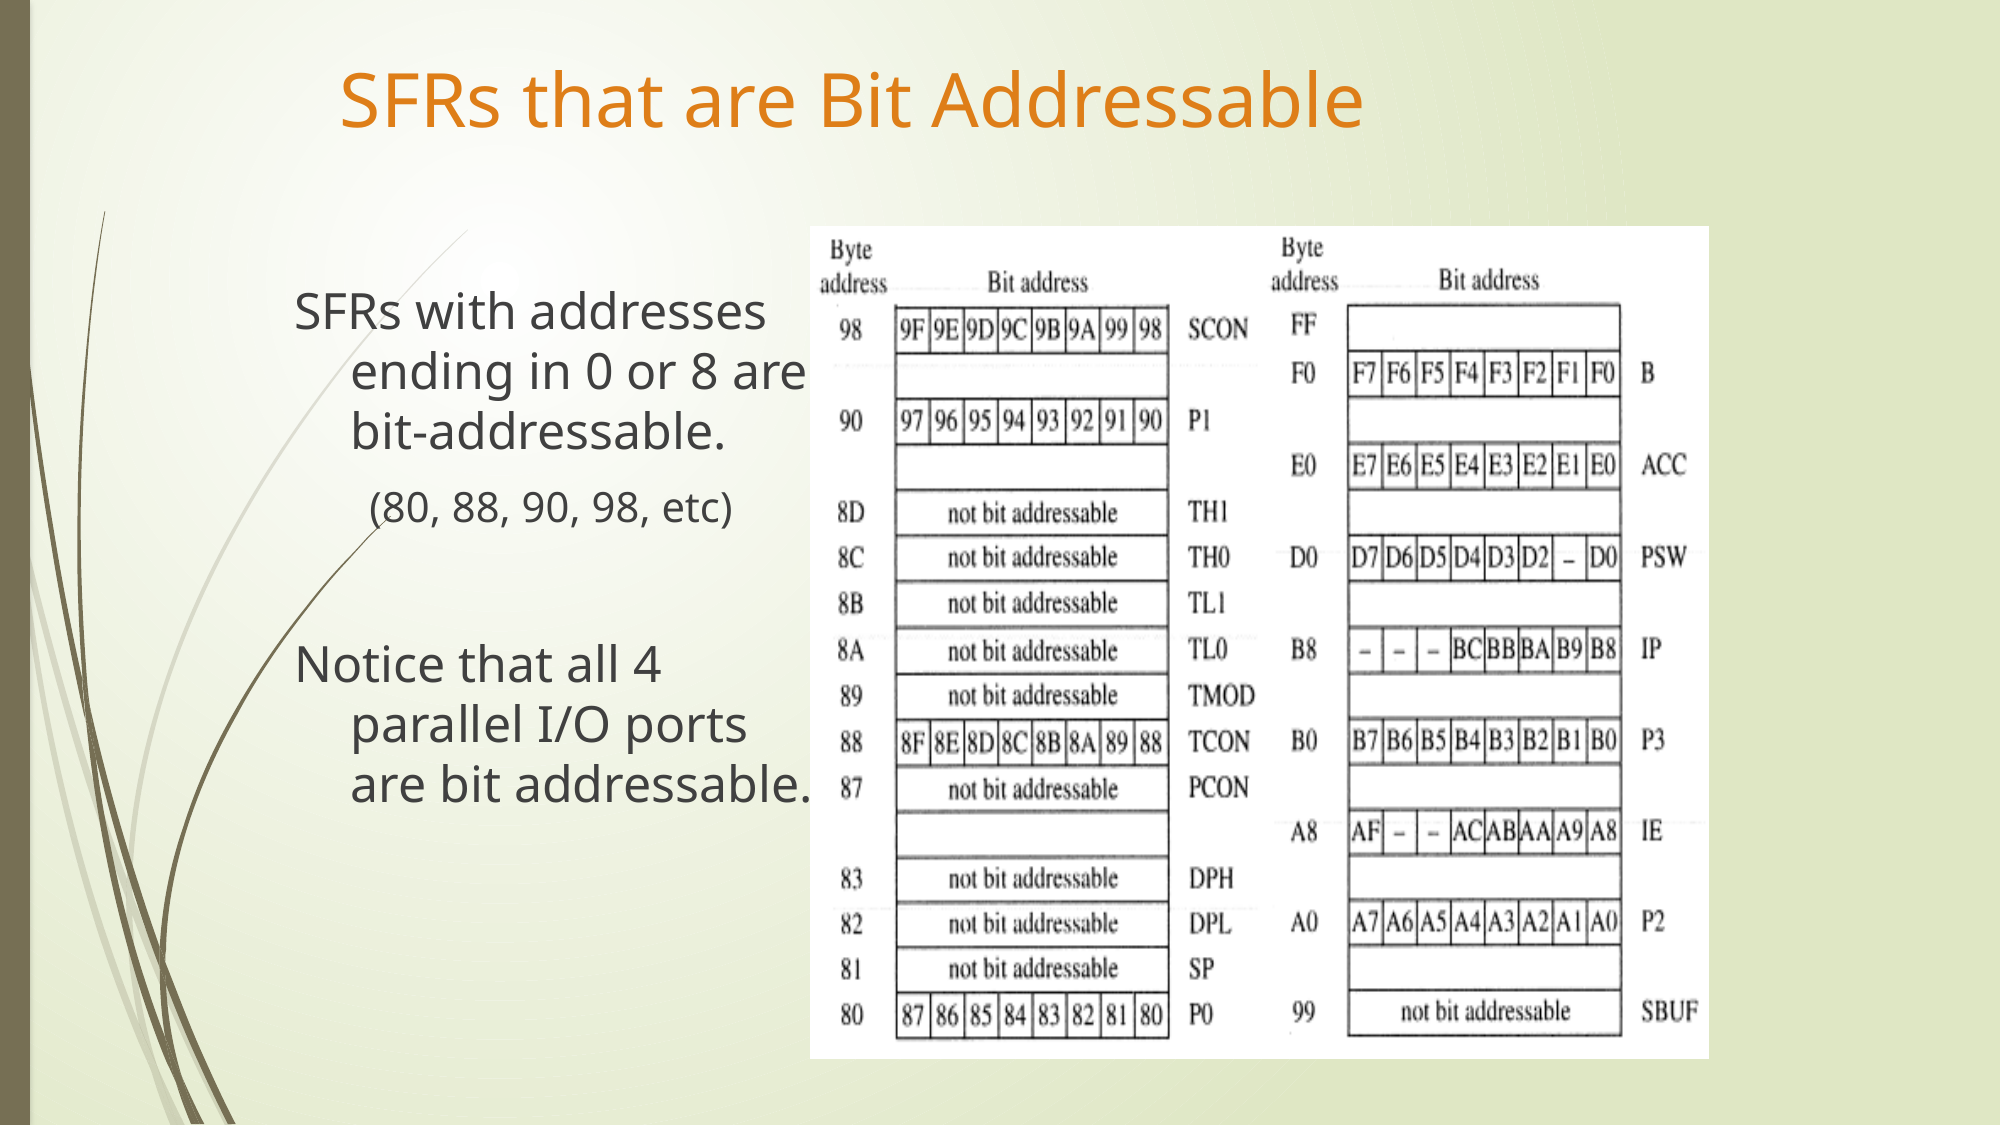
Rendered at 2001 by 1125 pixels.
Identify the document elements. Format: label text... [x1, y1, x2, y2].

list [810, 226, 1710, 1059]
title SFRs that are Bit Addressable [324, 45, 1675, 173]
list SFRs with addresses ending in 0 or 8 are bit-addressable. (80, 88, 90, 98, etc) Notice that all 4 parallel I/O ports are bit addressable. [279, 272, 847, 1071]
